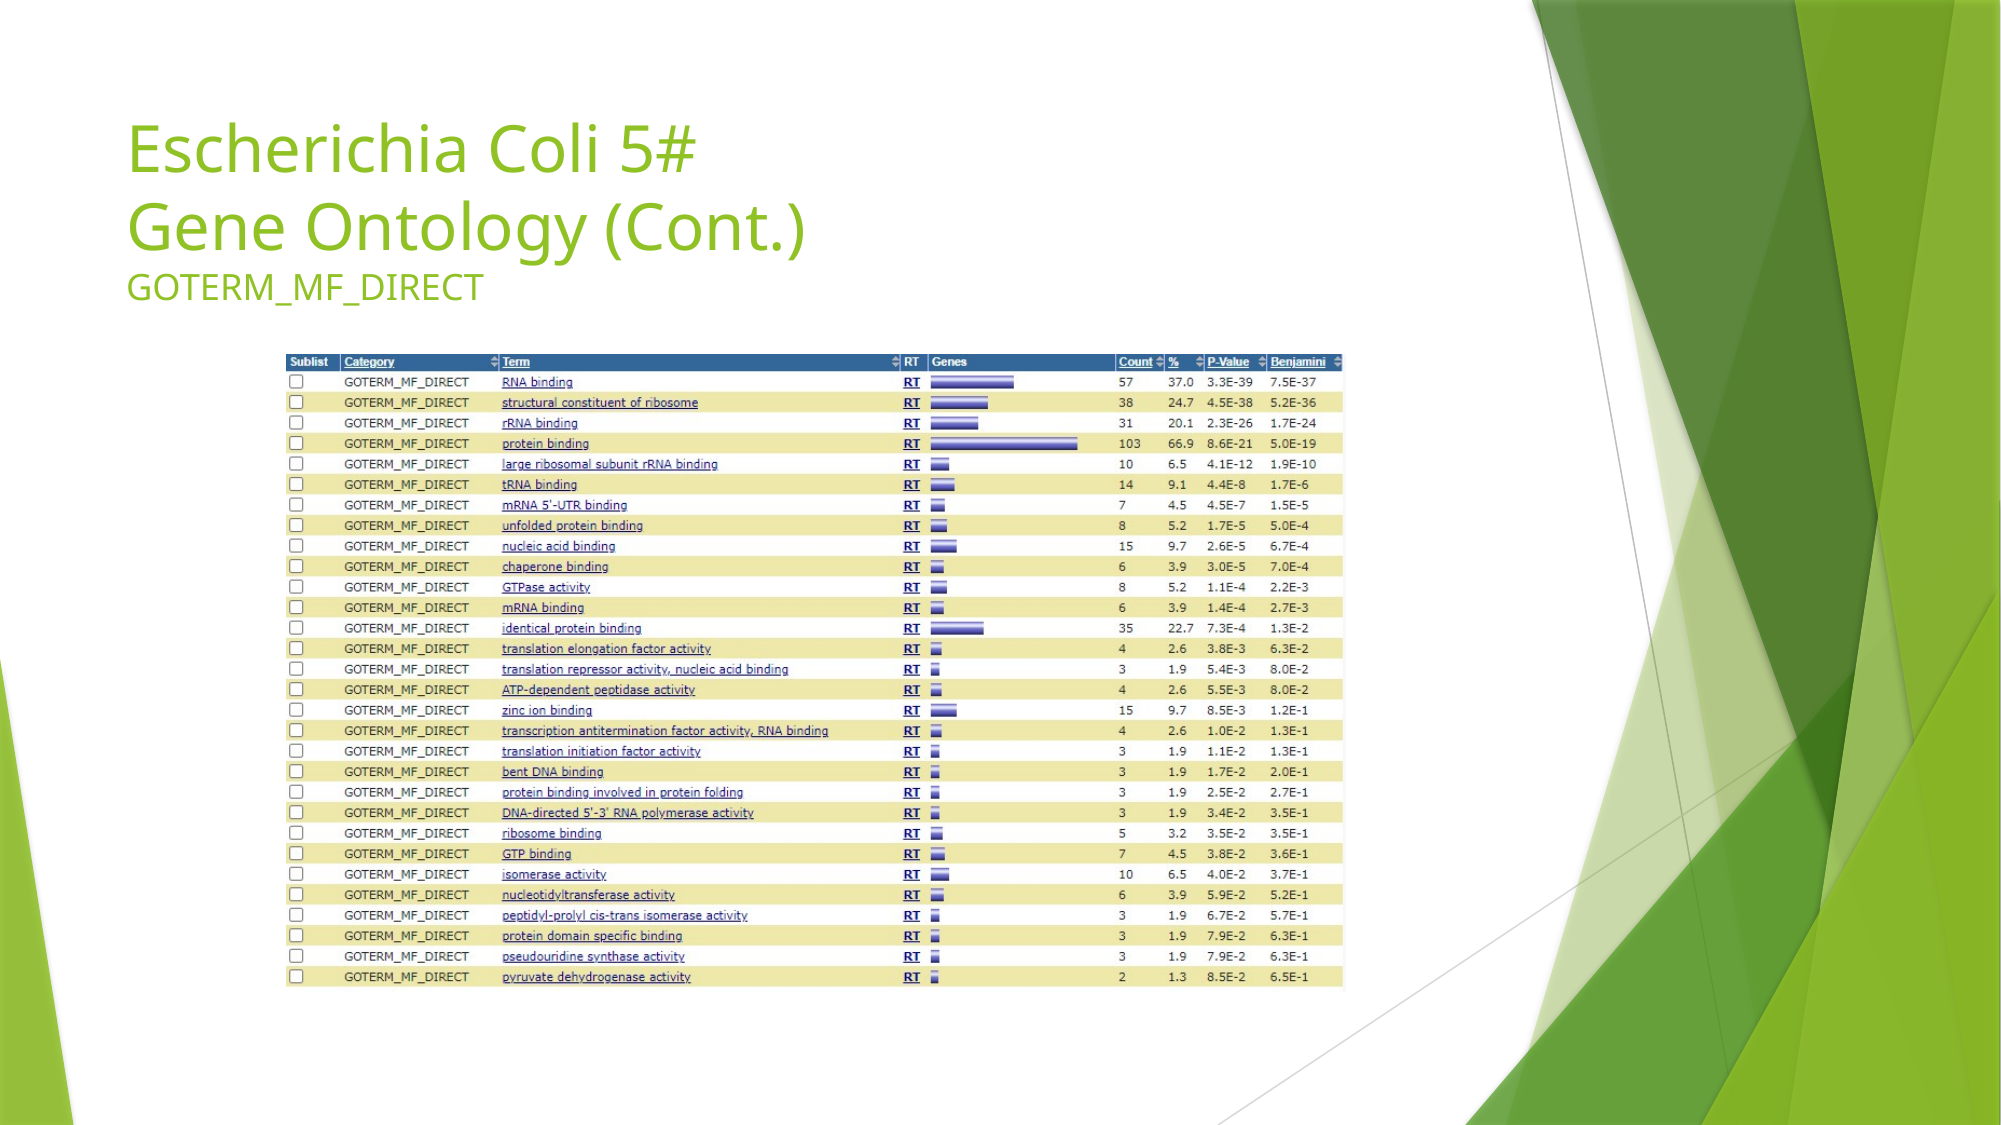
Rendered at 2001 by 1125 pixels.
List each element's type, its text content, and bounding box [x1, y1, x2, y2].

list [286, 353, 1347, 992]
title Escherichia Coli 5# Gene Ontology (Cont.) GOTERM_MF_DIRECT [111, 99, 1522, 317]
